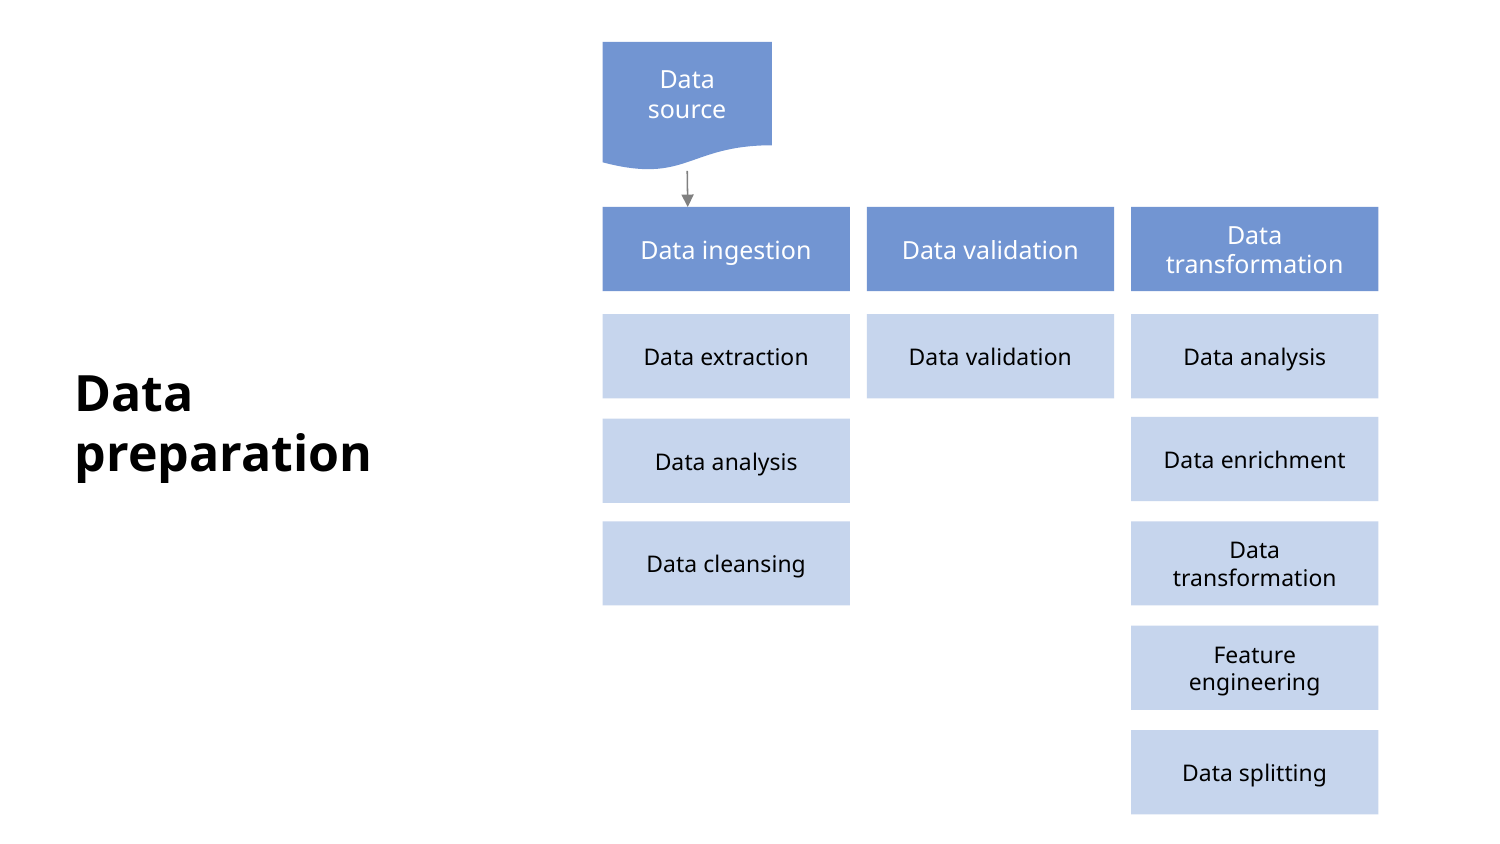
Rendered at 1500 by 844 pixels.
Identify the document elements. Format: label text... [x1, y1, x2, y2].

text_box Data splitting [1129, 728, 1381, 816]
text_box Data analysis [1129, 312, 1381, 400]
text_box Data validation [865, 205, 1116, 293]
text_box Data analysis [600, 417, 852, 505]
text_box Data validation [865, 312, 1116, 400]
text_box Data extraction [600, 312, 852, 400]
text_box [602, 41, 773, 208]
text_box Feature engineering [1129, 624, 1381, 712]
text_box Data cleansing [600, 519, 852, 608]
text_box Data transformation [1129, 519, 1381, 608]
text_box Data ingestion [600, 205, 852, 293]
text_box Data enrichment [1129, 415, 1381, 503]
list Data preparation [59, 322, 454, 522]
text_box Data transformation [1129, 205, 1381, 293]
